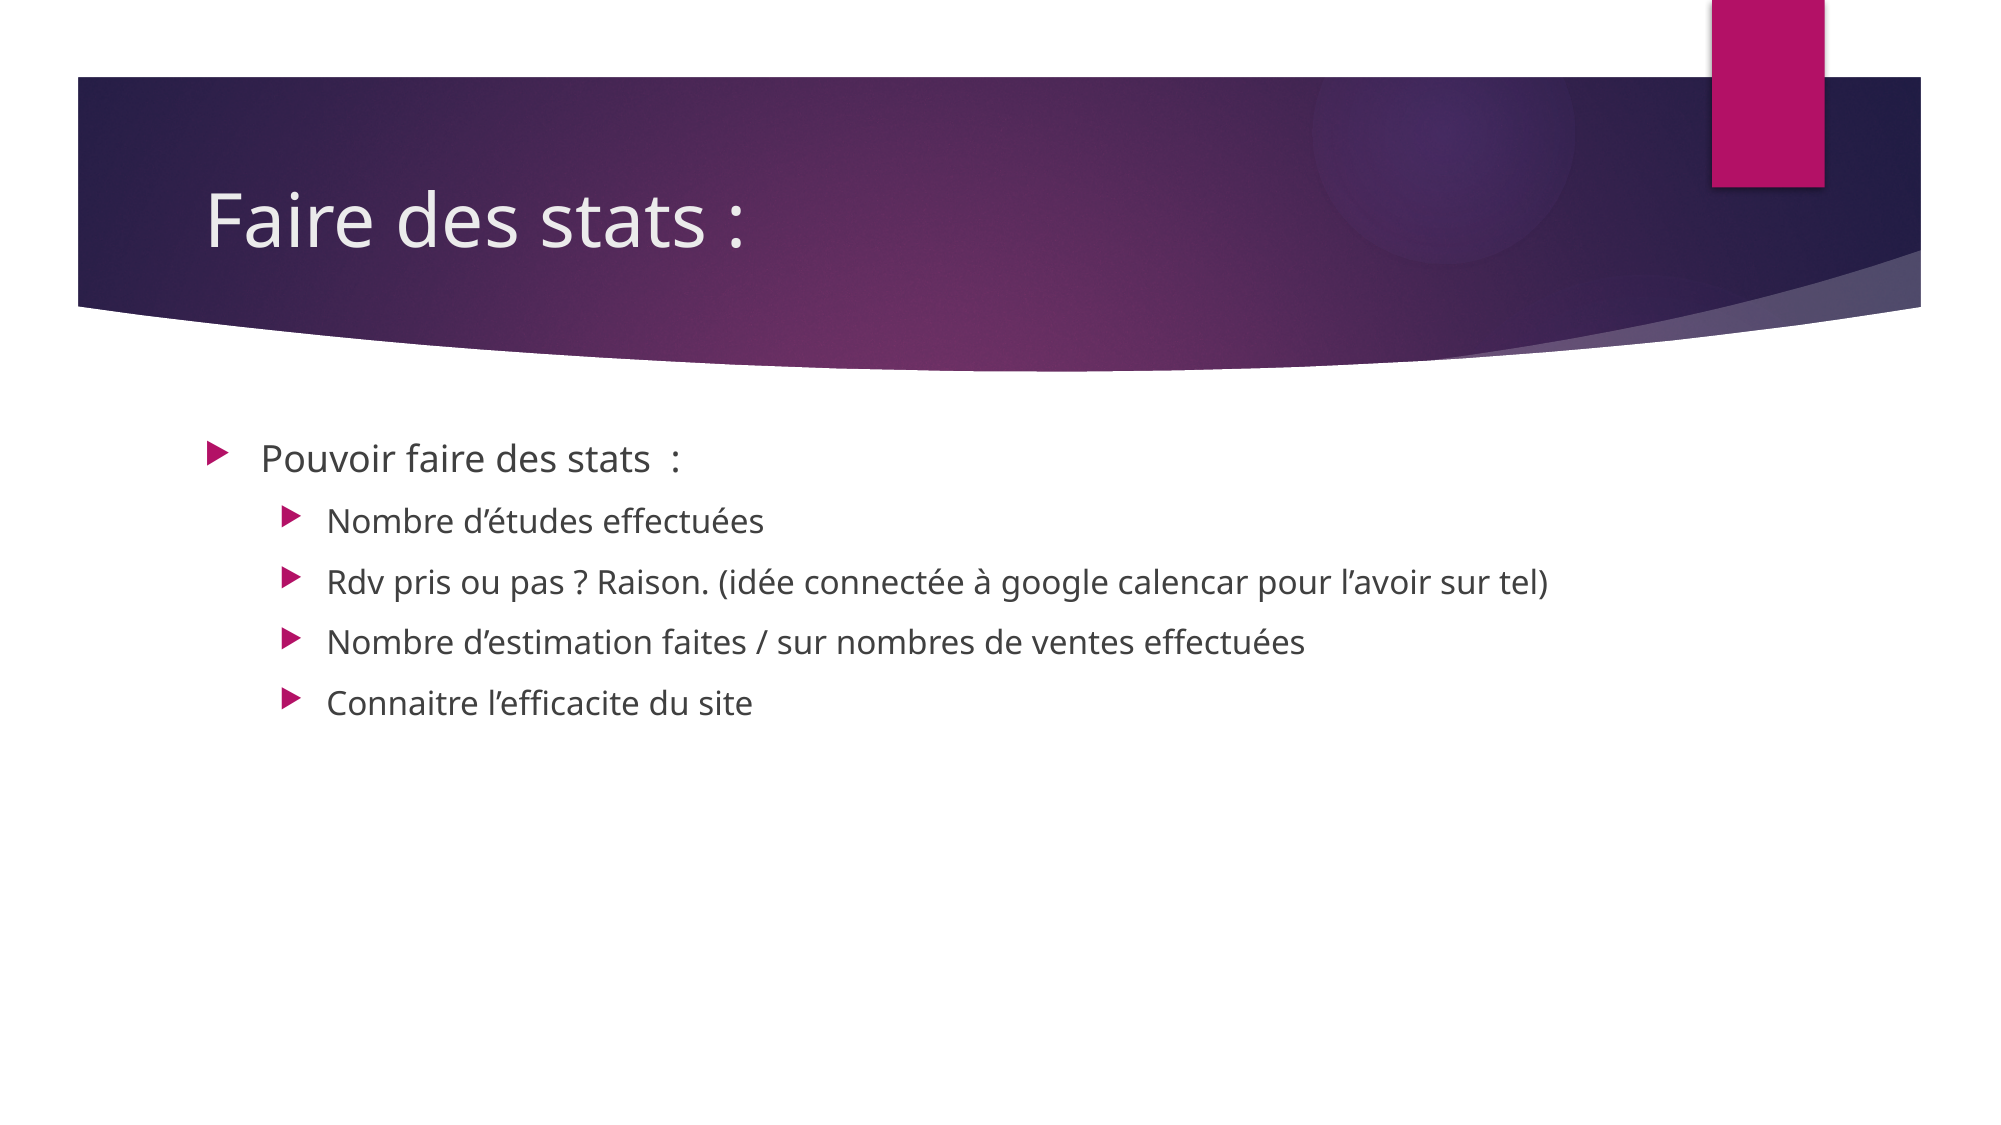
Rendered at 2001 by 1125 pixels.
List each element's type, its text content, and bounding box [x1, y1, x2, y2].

title Faire des stats : [189, 159, 1627, 276]
list Pouvoir faire des stats : Nombre d’études effectuées Rdv pris ou pas ? Raison. (idée connectée à google calencar pour l’avoir sur tel) Nombre d’estimation faites / sur nombres de ventes effectuées Connaitre l’efficacite du site [189, 427, 1638, 988]
